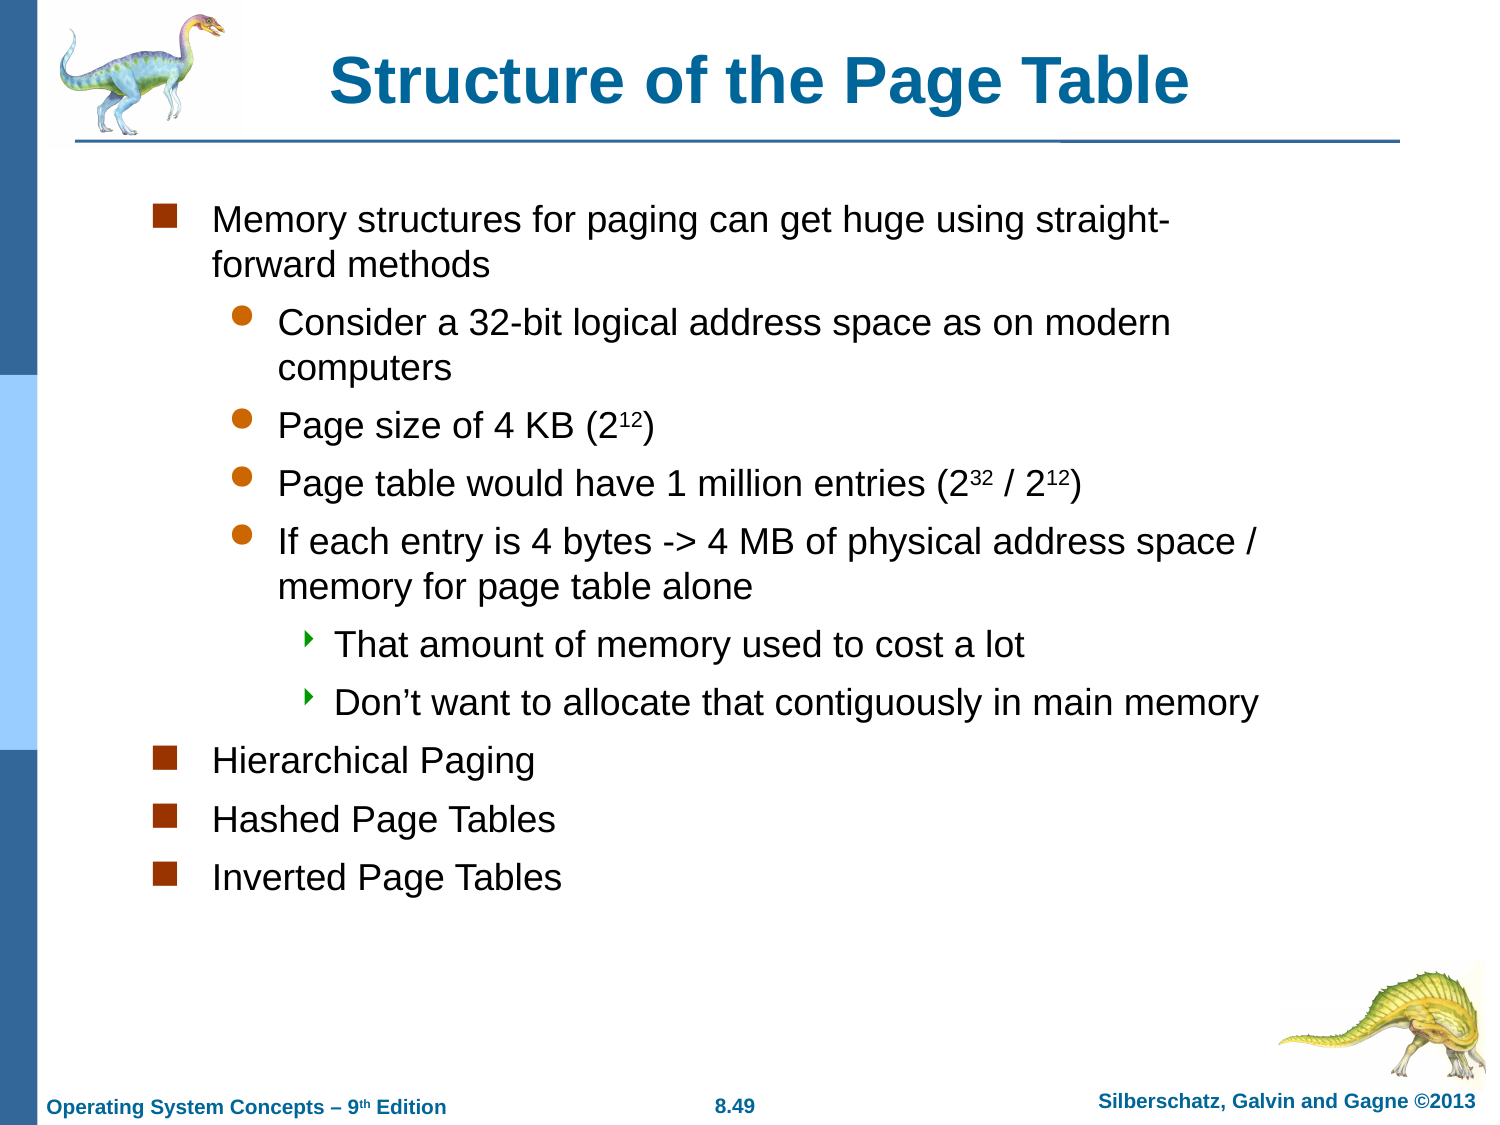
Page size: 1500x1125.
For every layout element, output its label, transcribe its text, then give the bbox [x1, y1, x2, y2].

title Structure of the Page Table [85, 29, 1436, 125]
picture [1275, 959, 1486, 1090]
picture [46, 0, 243, 149]
list Memory structures for paging can get huge using straight-forward methods Consider a 32-bit logical address space as on modern computers Page size of 4 KB (212) Page table would have 1 million entries (232 / 212) If each entry is 4 bytes -> 4 MB of physical address space / memory for page table alone That amount of memory used to cost a lot Don’t want to allocate that contiguously in main memory Hierarchical Paging Hashed Page Tables Inverted Page Tables [140, 187, 1309, 923]
